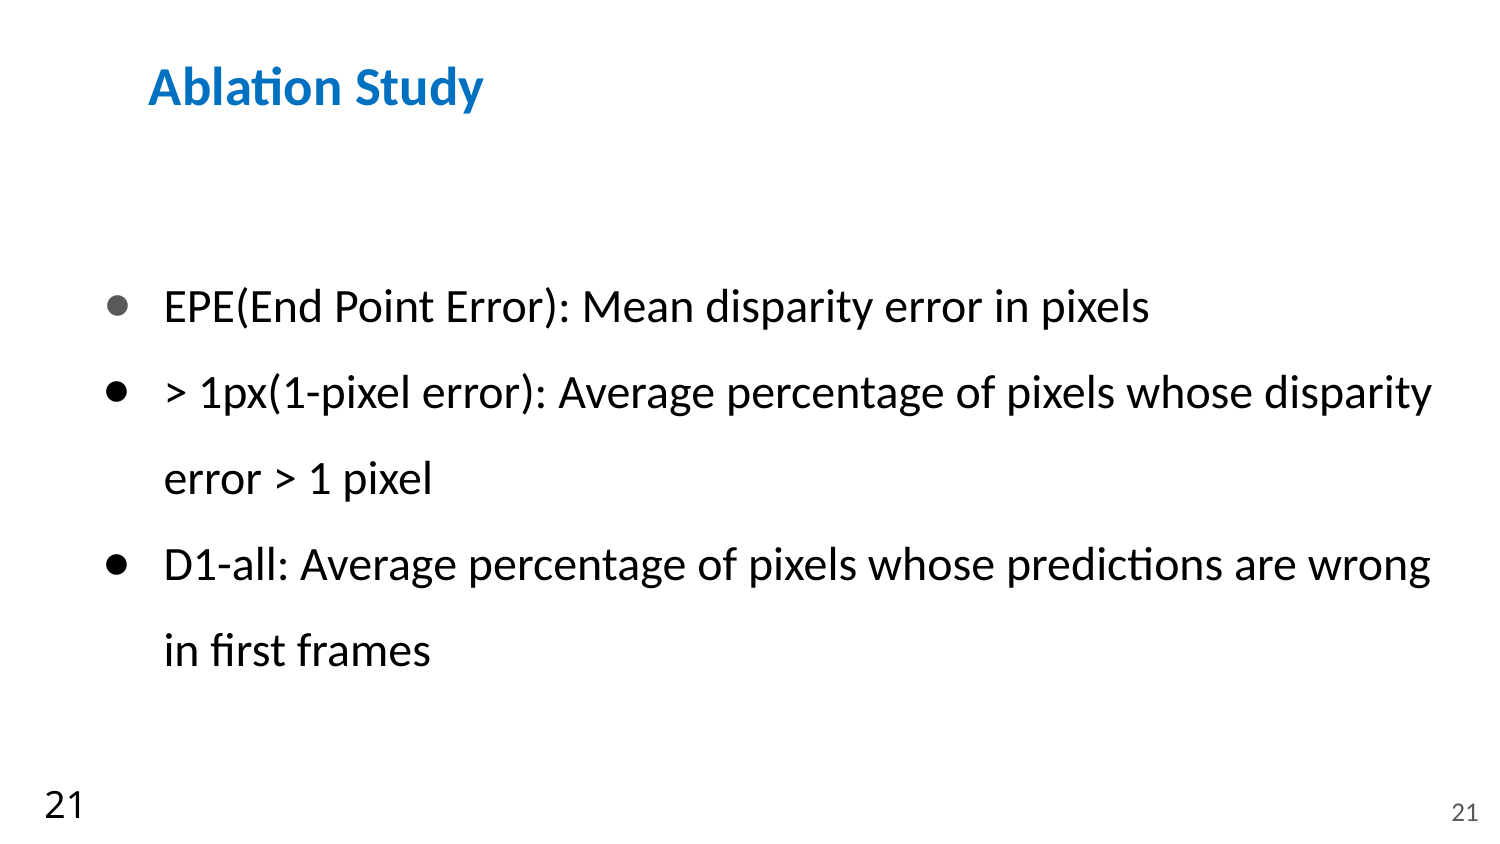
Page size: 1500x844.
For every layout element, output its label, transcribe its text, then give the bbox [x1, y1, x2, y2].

title Ablation Study [133, 42, 1409, 132]
list EPE(End Point Error): Mean disparity error in pixels > 1px(1-pixel error): Average percentage of pixels whose disparity error > 1 pixel D1-all: Average percentage of pixels whose predictions are wrong in first frames [73, 238, 1470, 691]
slide_number ‹#› [1403, 779, 1494, 844]
